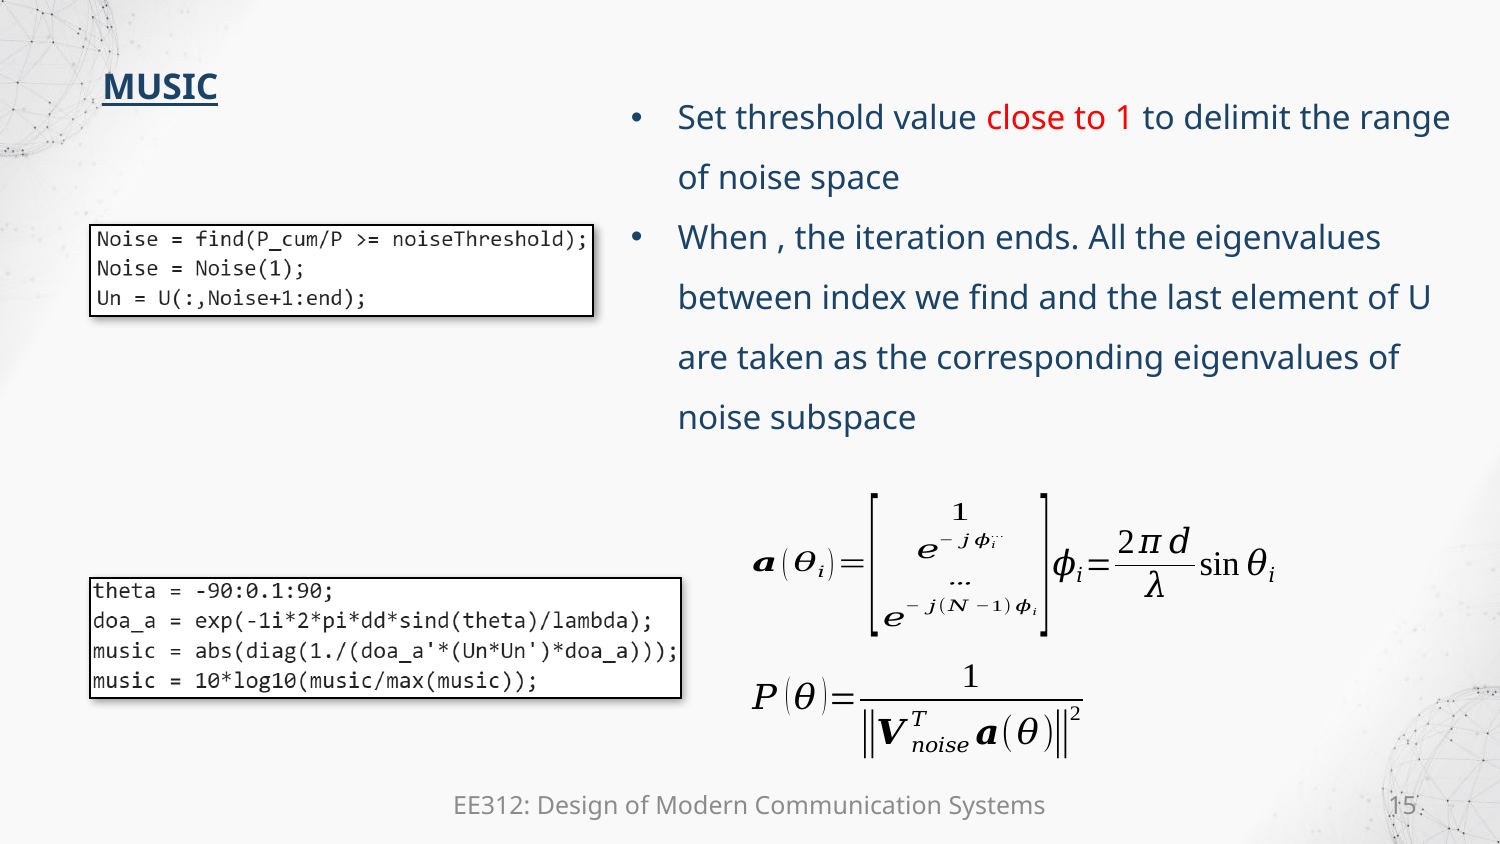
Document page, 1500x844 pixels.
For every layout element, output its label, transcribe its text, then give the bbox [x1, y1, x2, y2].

text_box MUSIC [90, 28, 620, 113]
text_box 15 [1099, 782, 1432, 827]
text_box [749, 491, 1276, 760]
text_box EE312: Design of Modern Communication Systems [427, 782, 1073, 827]
picture [0, 0, 1500, 844]
